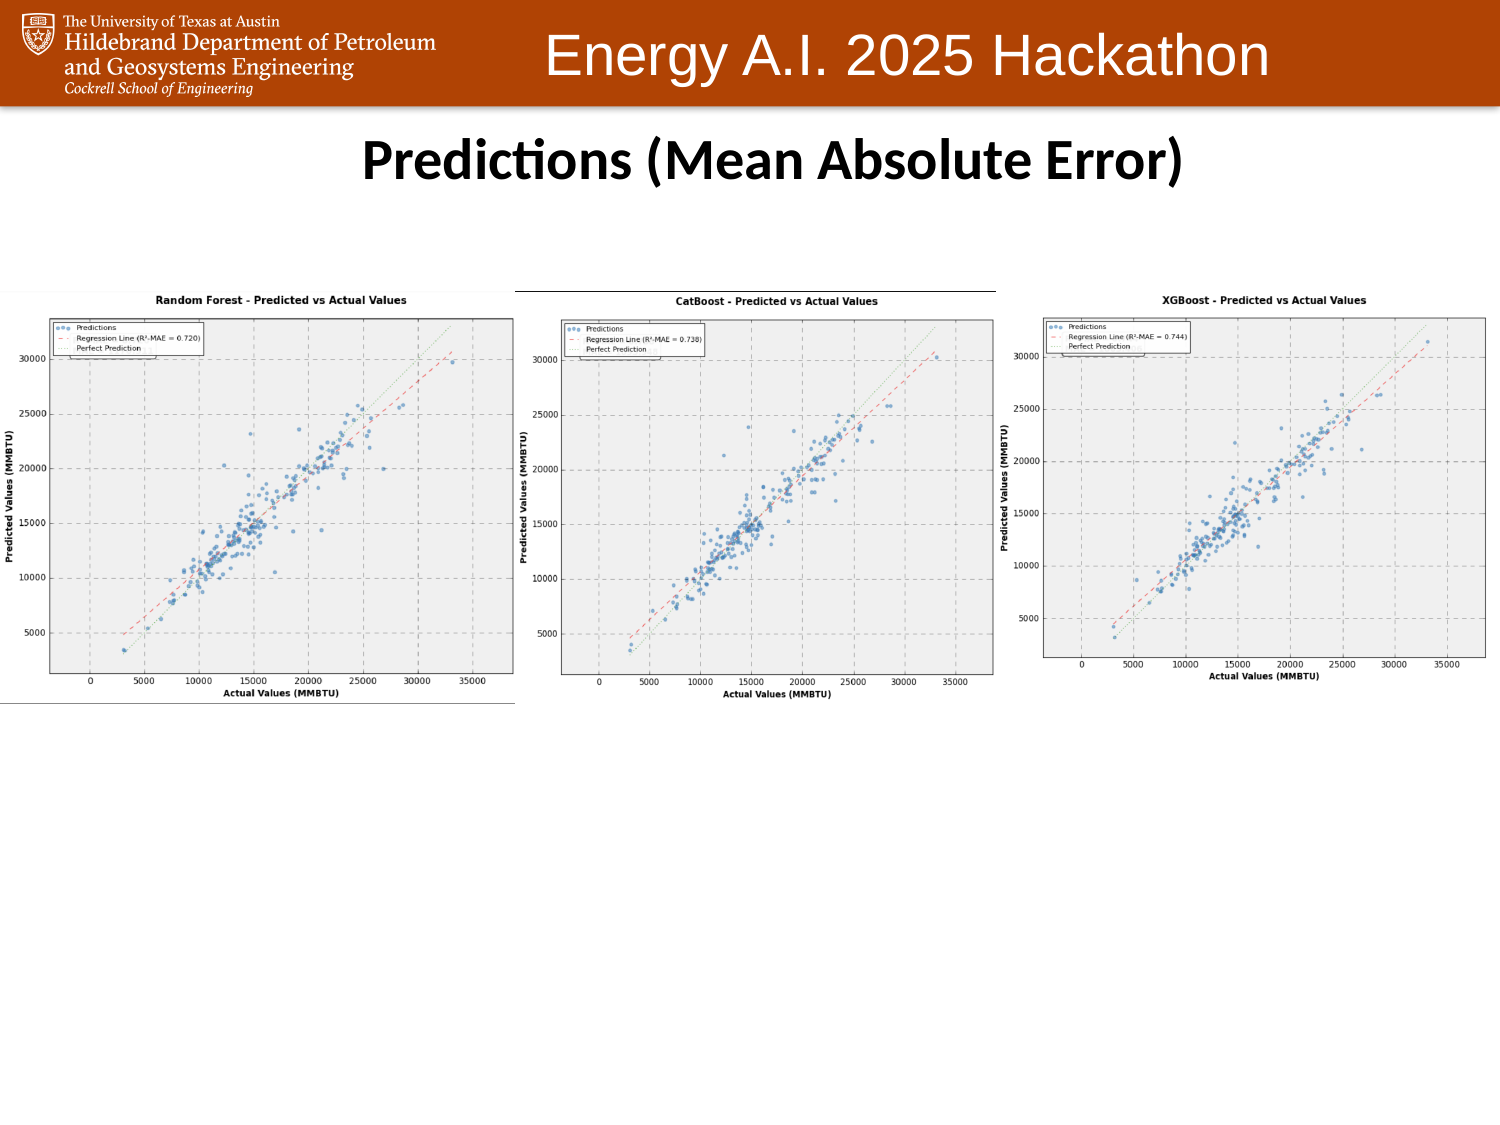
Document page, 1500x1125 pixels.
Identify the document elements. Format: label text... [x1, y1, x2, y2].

text_box Predictions (Mean Absolute Error) [173, 113, 1375, 290]
picture [22, 13, 436, 97]
picture [0, 291, 1488, 704]
